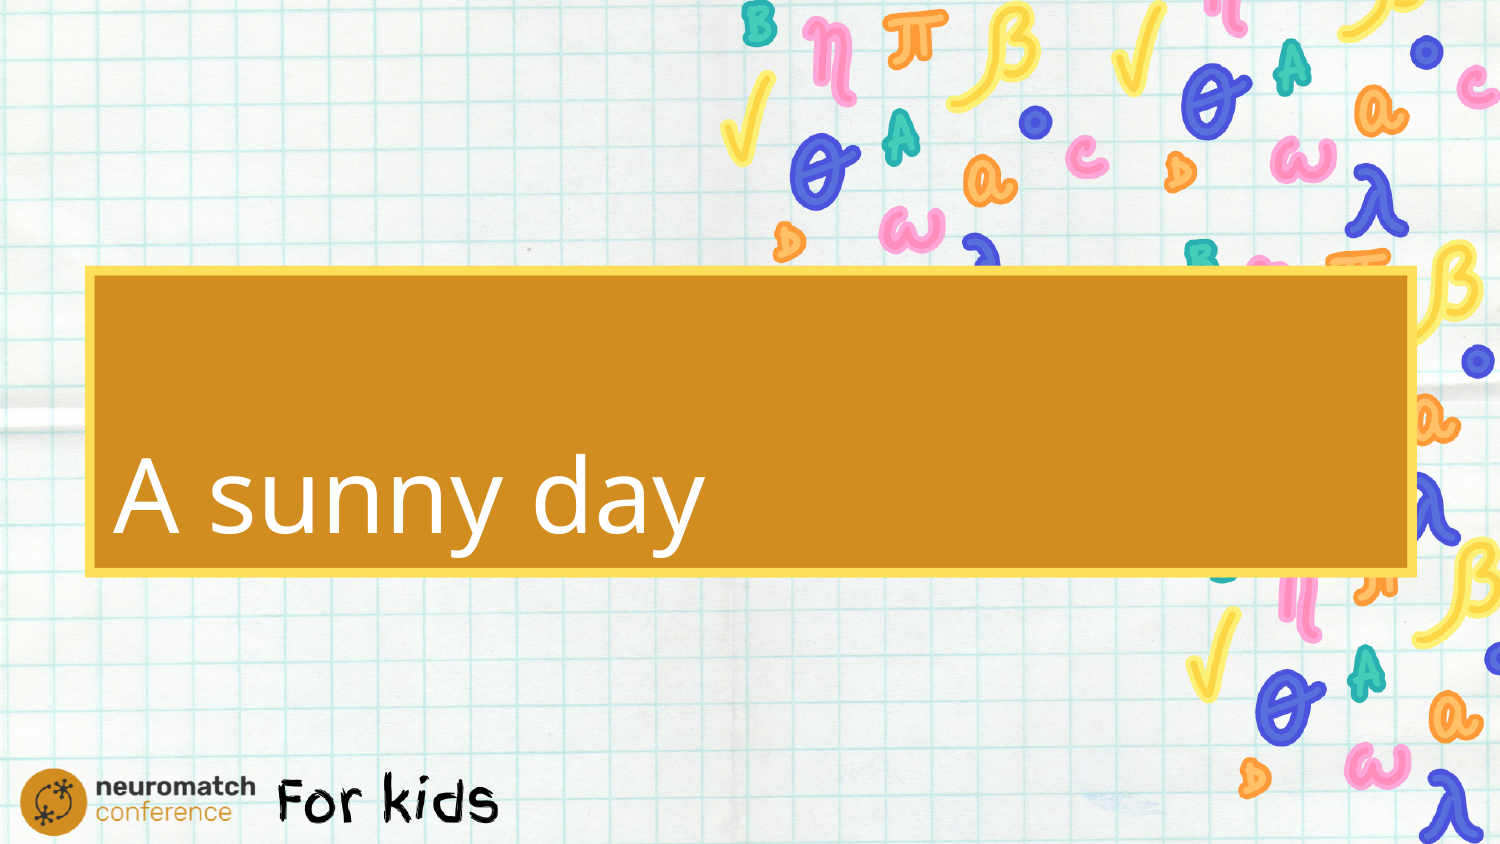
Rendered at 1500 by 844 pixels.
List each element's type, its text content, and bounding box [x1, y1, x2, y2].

picture [0, 0, 1500, 844]
title A sunny day [102, 280, 1397, 562]
